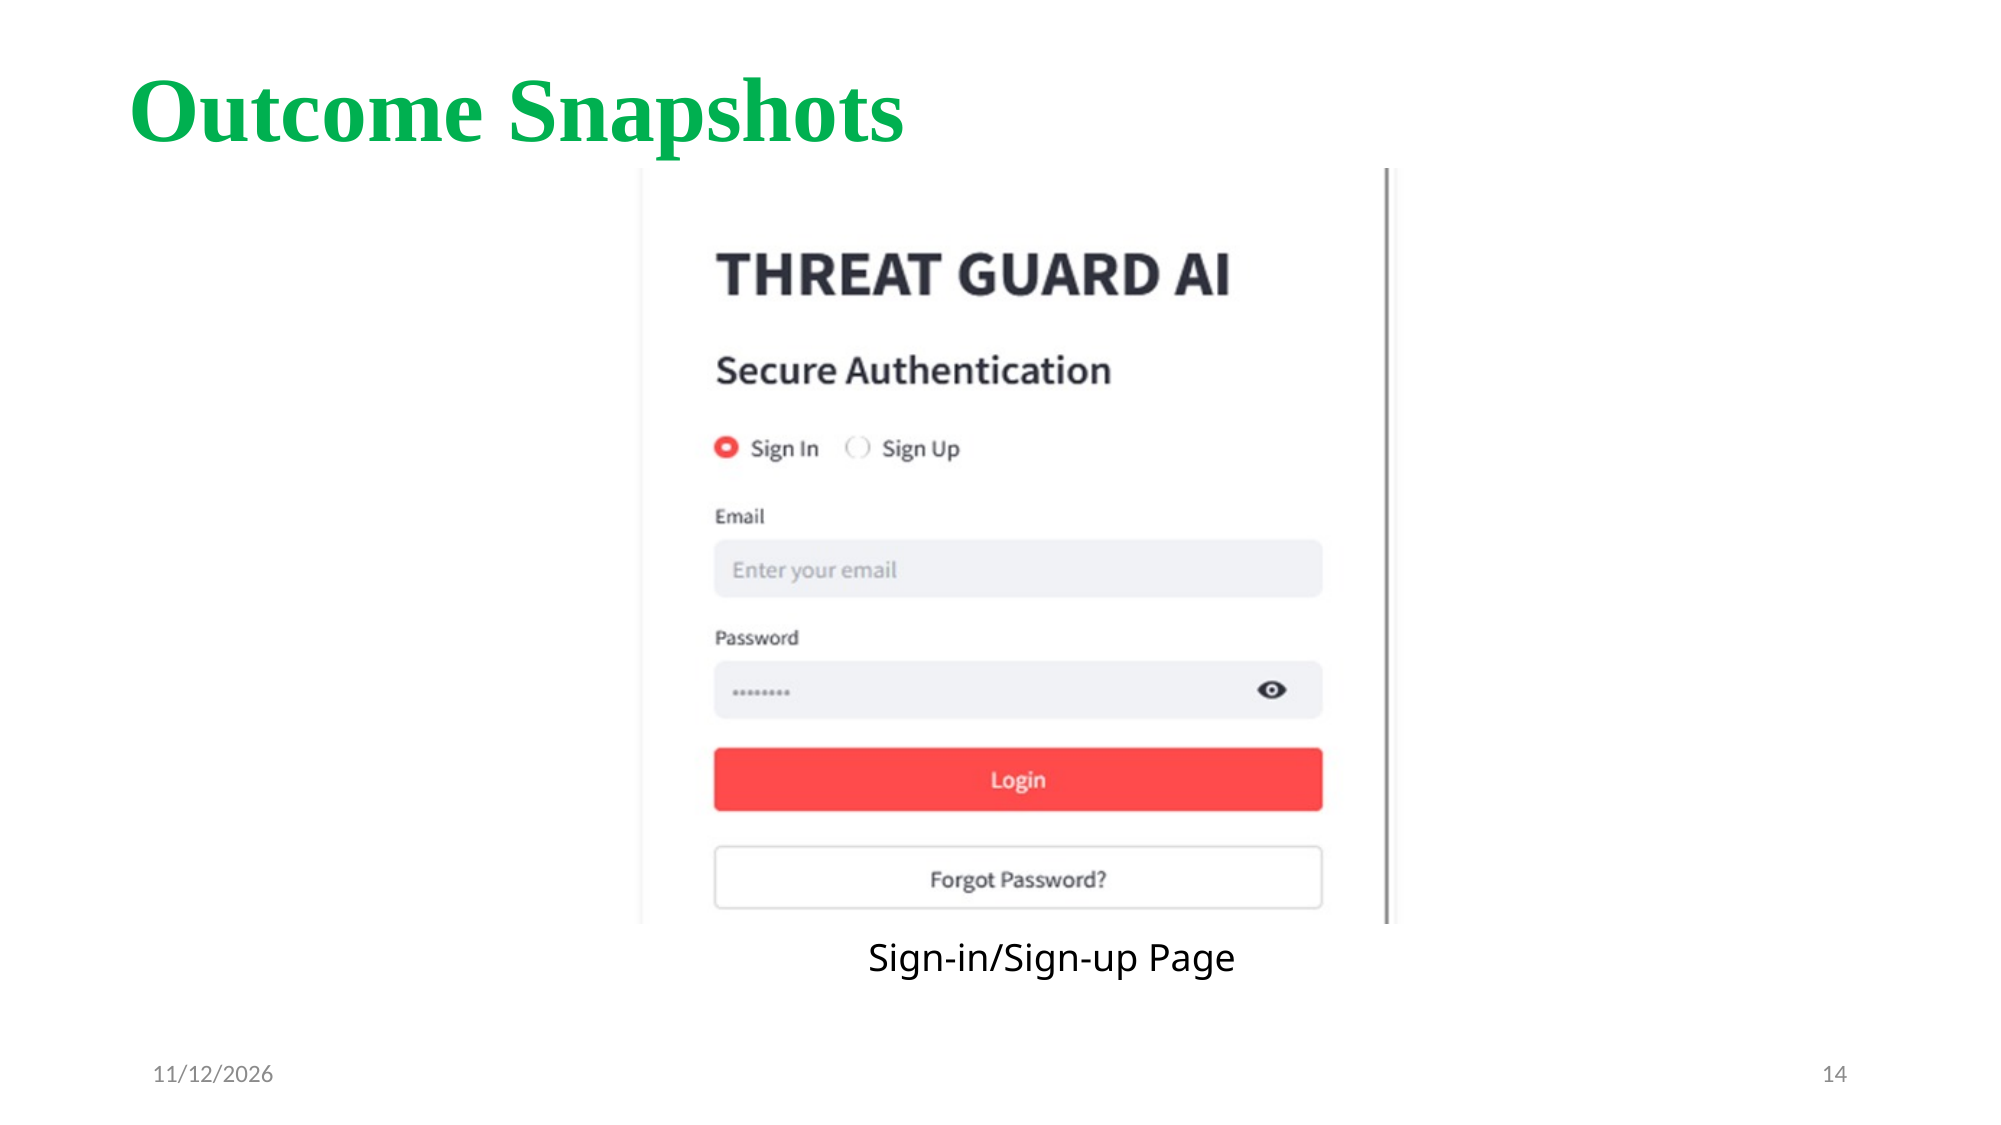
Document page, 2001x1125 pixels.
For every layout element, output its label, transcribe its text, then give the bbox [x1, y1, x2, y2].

picture [302, 168, 1606, 924]
text_box Sign-in/Sign-up Page [853, 926, 1519, 986]
title Outcome Snapshots [113, 44, 1750, 169]
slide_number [137, 1042, 588, 1103]
slide_number 14 [1412, 1042, 1863, 1103]
